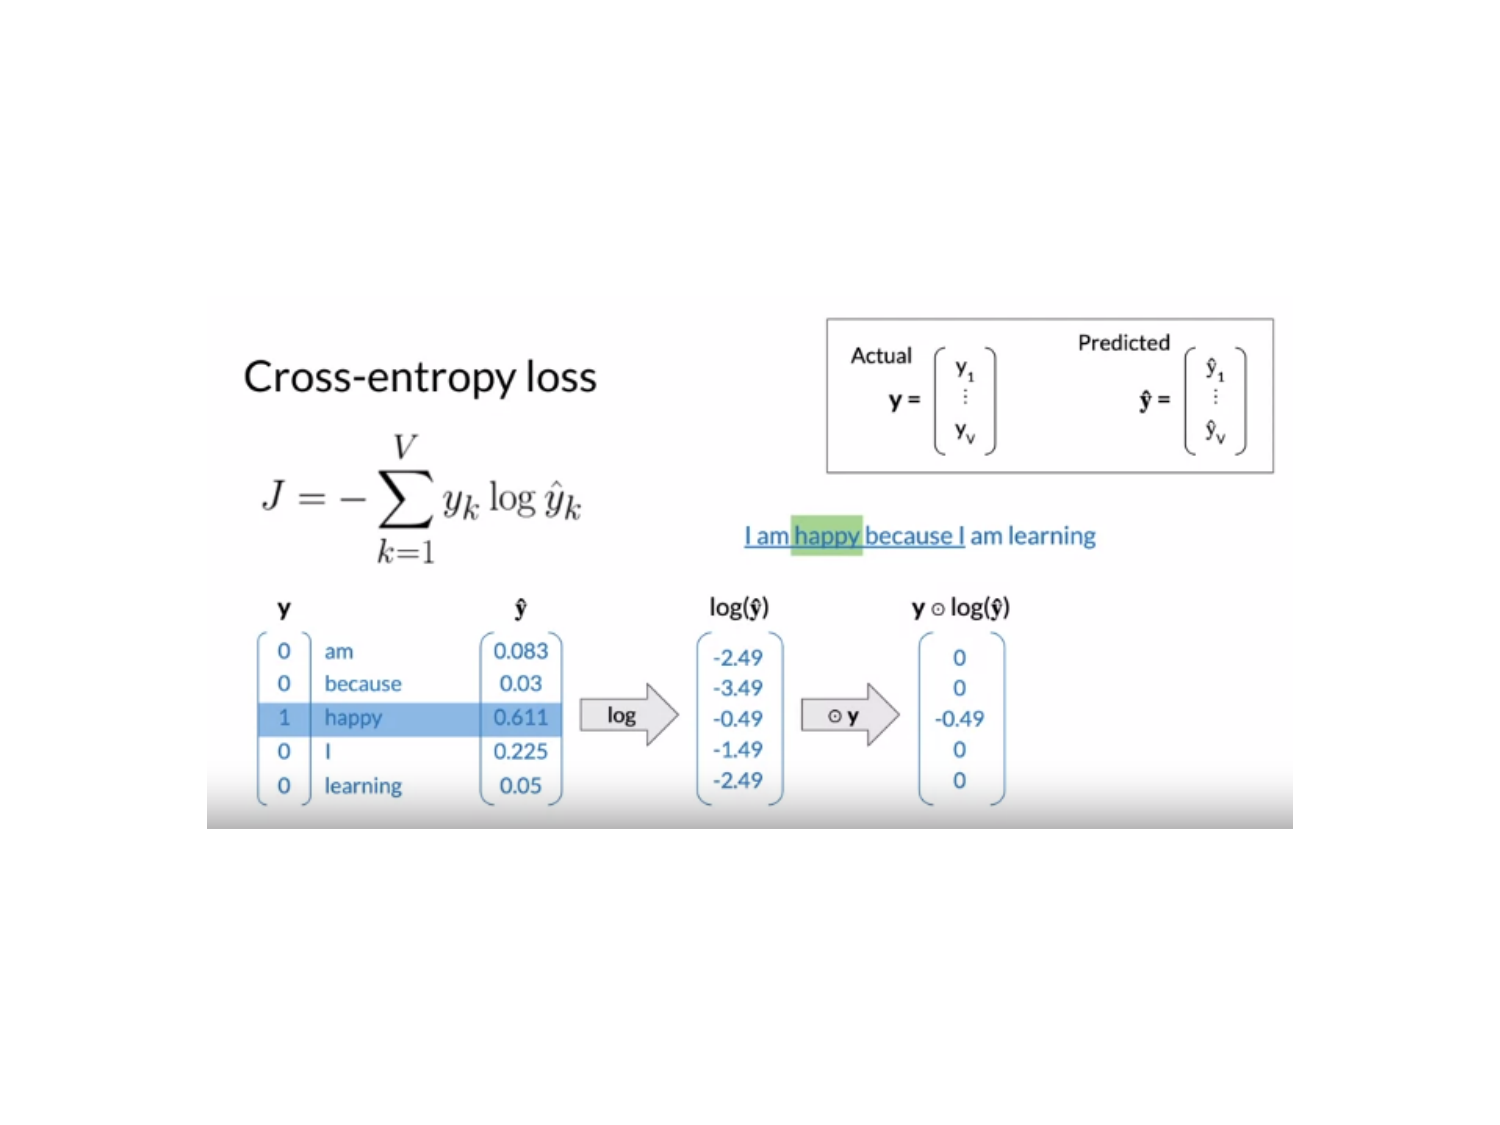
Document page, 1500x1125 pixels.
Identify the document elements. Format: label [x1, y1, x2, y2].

picture [207, 296, 1293, 829]
